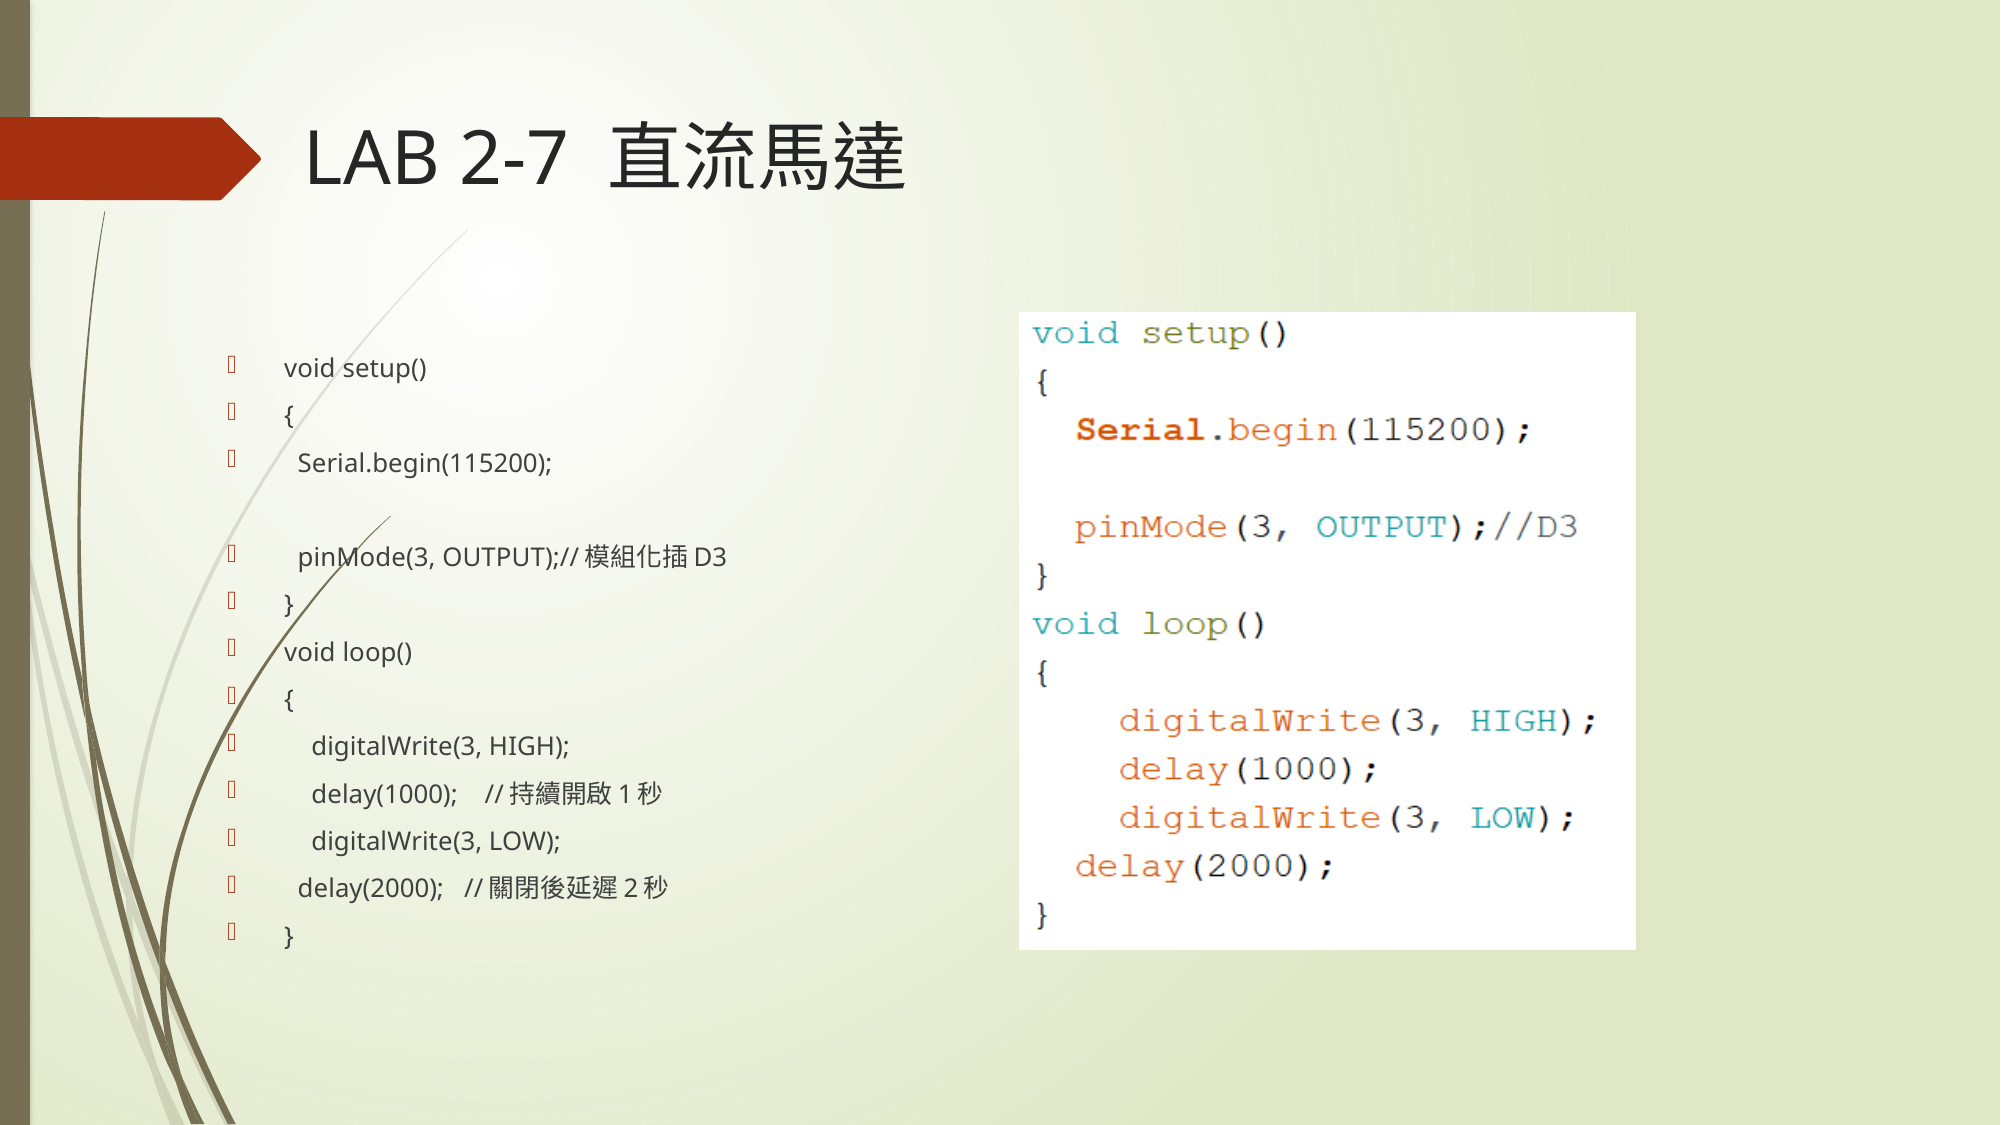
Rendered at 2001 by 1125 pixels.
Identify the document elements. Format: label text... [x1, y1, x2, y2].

picture [1019, 312, 1636, 950]
title LAB 2-7 直流馬達 [289, 102, 1751, 313]
list void setup() { Serial.begin(115200); pinMode(3, OUTPUT);//模組化插D3 } void loop() { digitalWrite(3, HIGH); delay(1000); //持續開啟1秒 digitalWrite(3, LOW); delay(2000); //關閉後延遲2秒 } [212, 343, 1676, 964]
